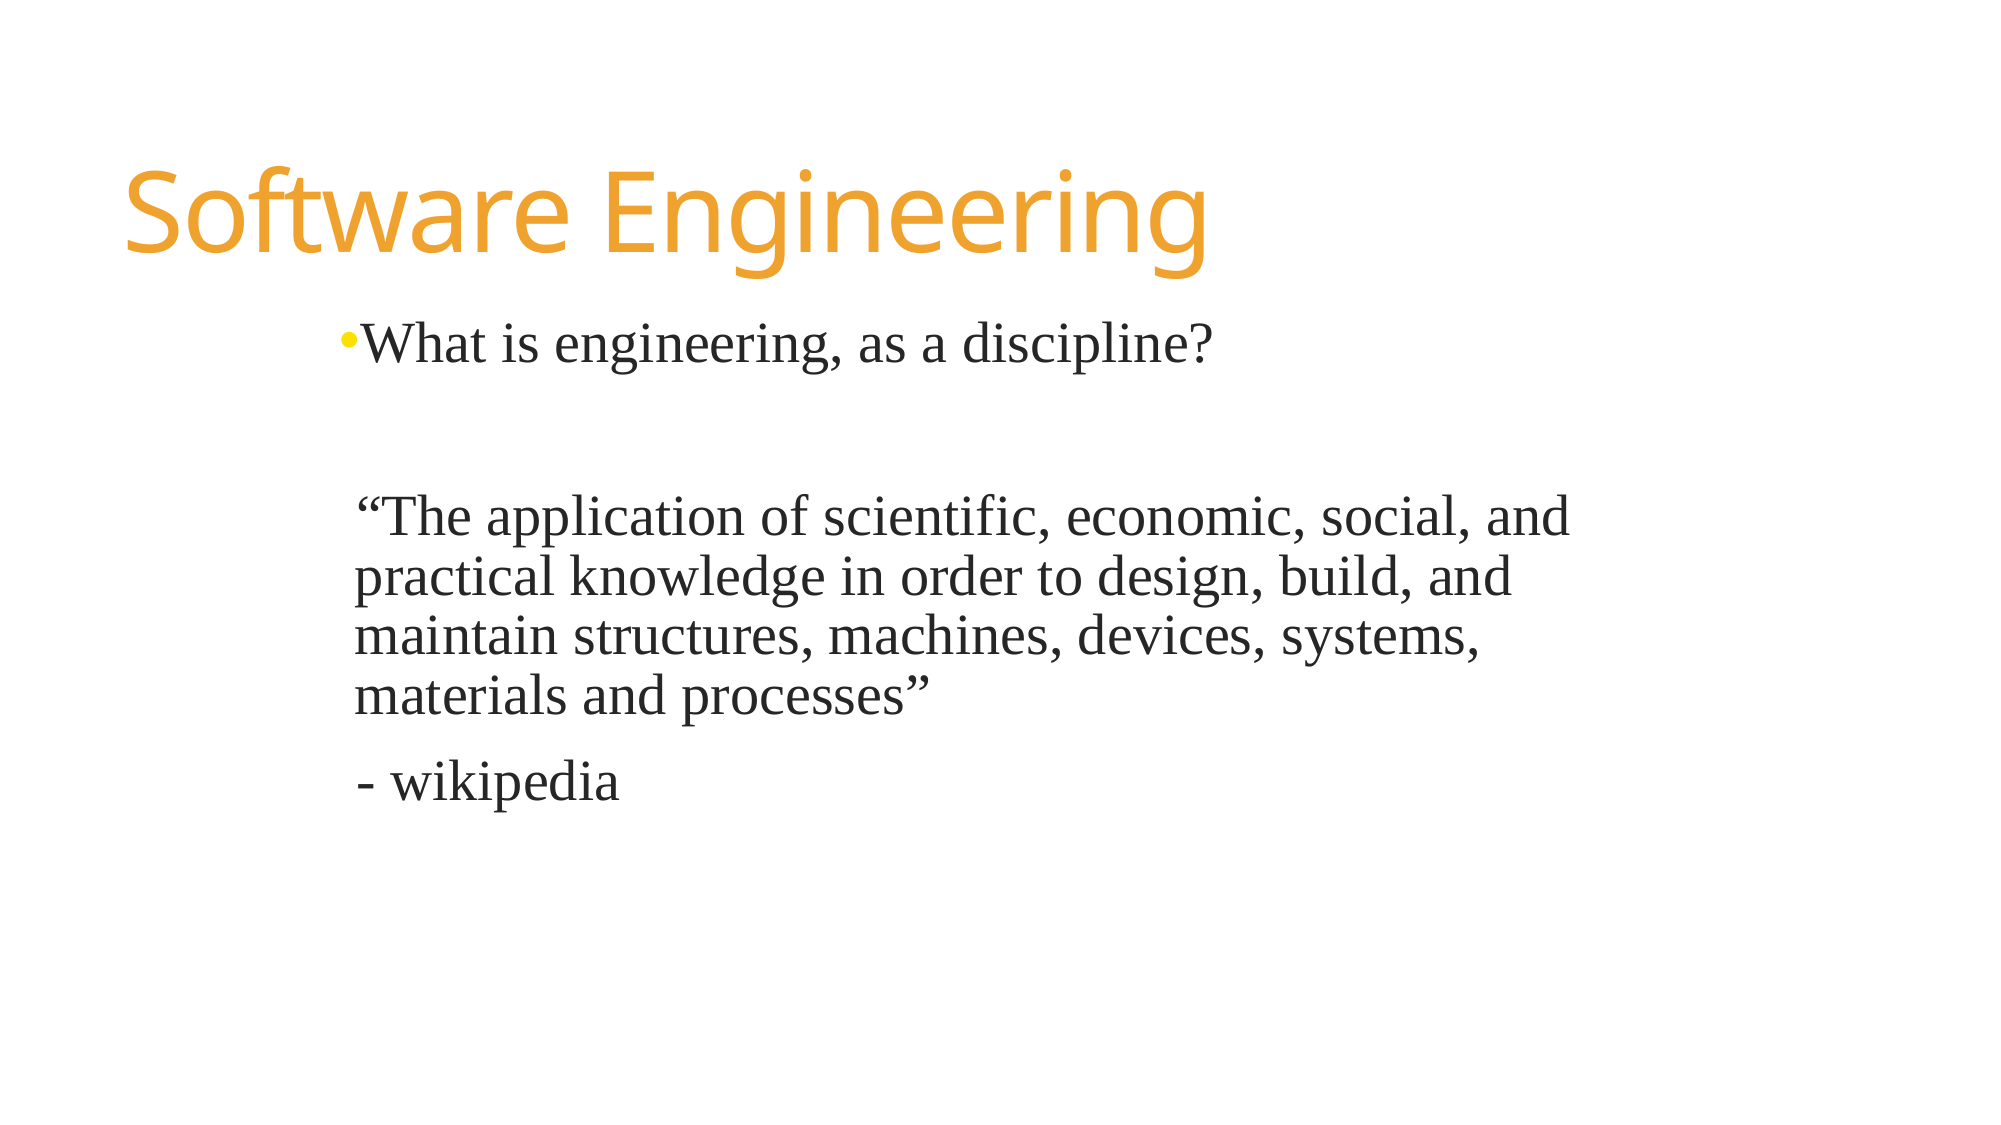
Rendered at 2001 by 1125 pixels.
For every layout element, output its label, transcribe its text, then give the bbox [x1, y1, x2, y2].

title Software Engineering [107, 116, 1875, 320]
list What is engineering, as a discipline? “The application of scientific, economic, social, and practical knowledge in order to design, build, and maintain structures, machines, devices, systems, materials and processes” - wikipedia [324, 307, 1675, 961]
